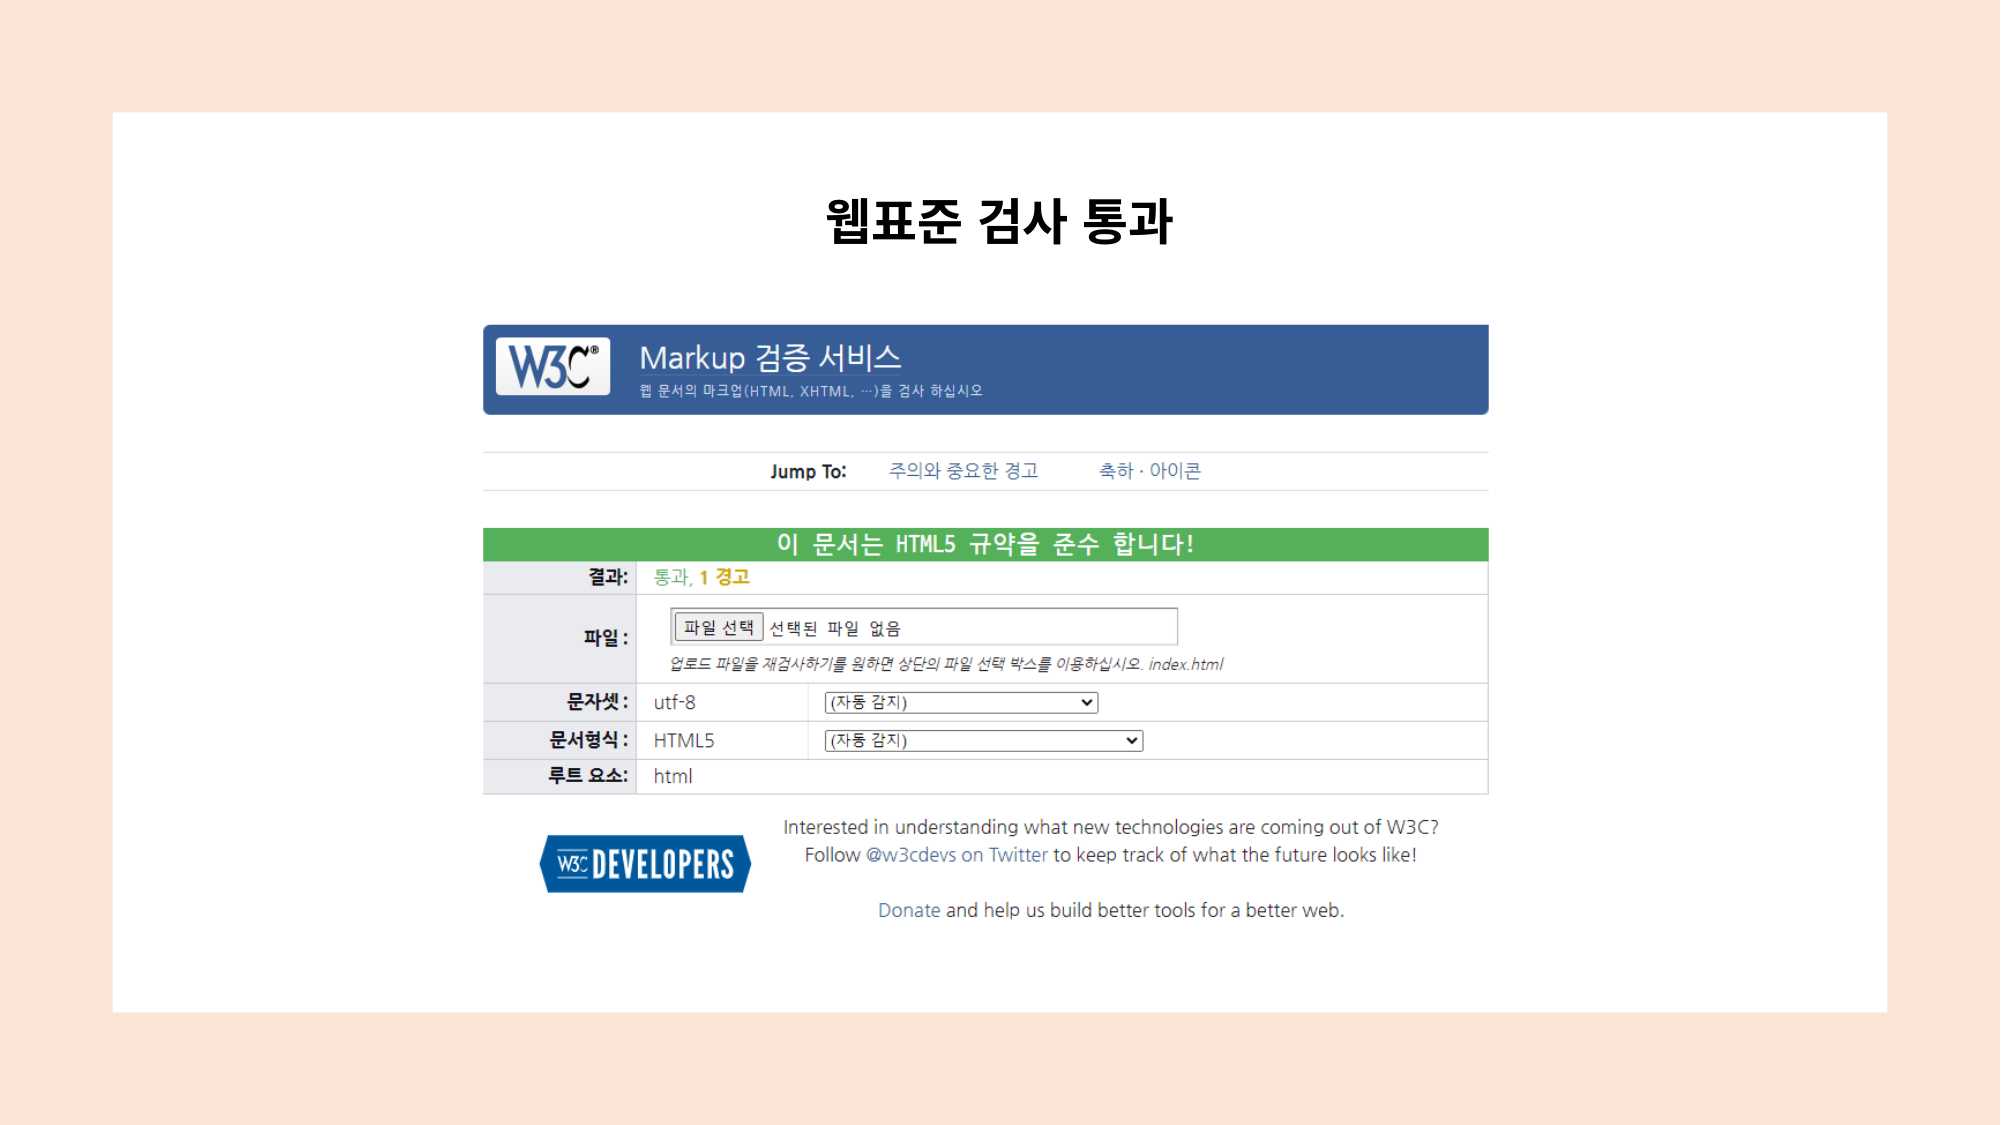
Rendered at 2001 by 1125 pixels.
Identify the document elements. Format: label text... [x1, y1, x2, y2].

text_box 웹표준 검사 통과 [774, 183, 1225, 259]
text_box [0, 0, 2000, 1125]
picture [466, 311, 1505, 954]
text_box [111, 111, 1888, 1013]
